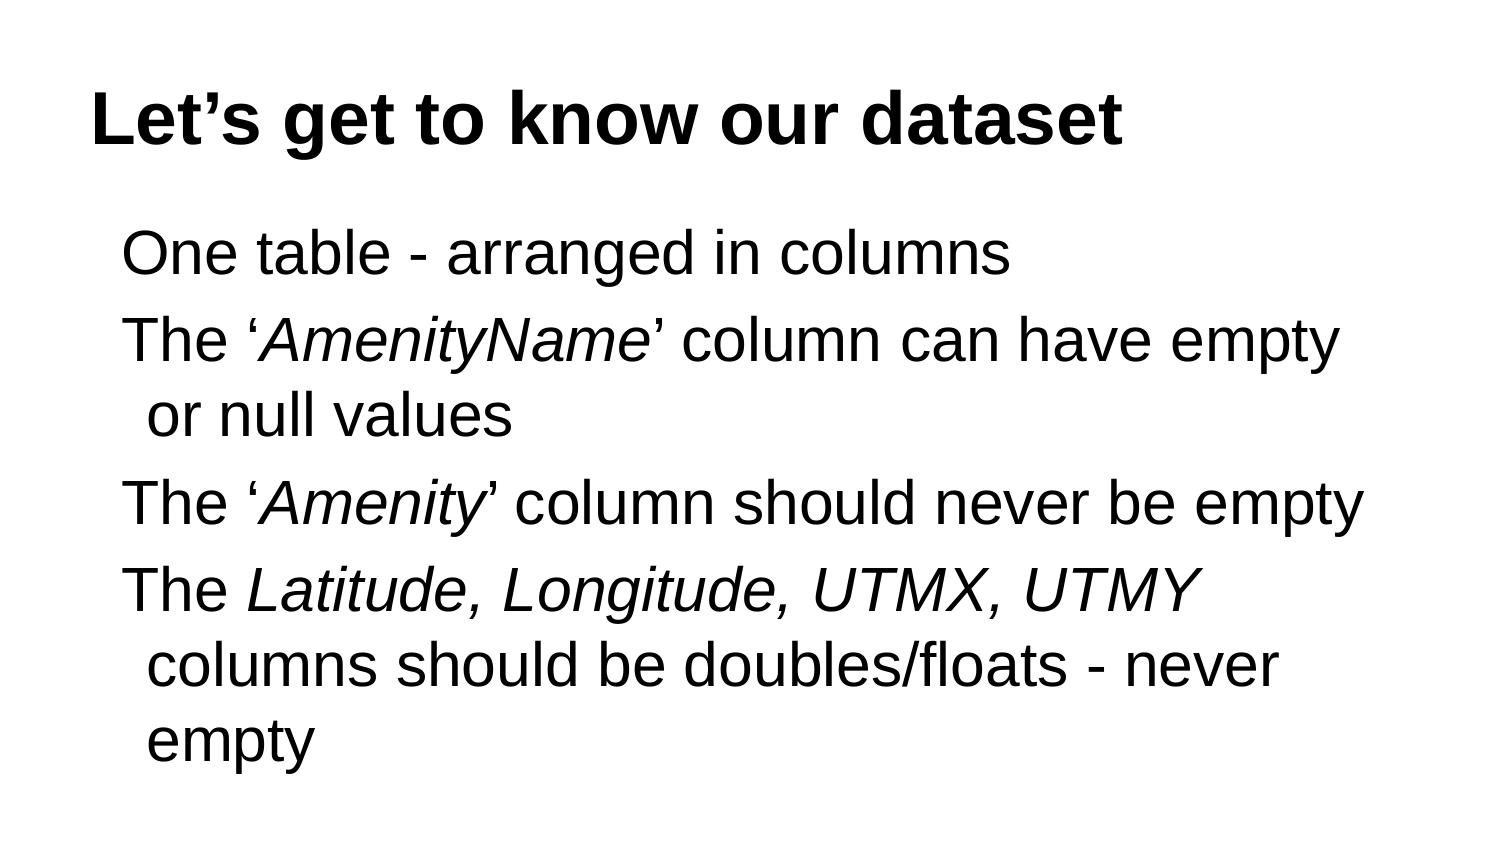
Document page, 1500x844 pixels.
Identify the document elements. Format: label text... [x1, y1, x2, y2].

list One table - arranged in columns The ‘AmenityName’ column can have empty or null values The ‘Amenity’ column should never be empty The Latitude, Longitude, UTMX, UTMY columns should be doubles/floats - never empty [75, 196, 1425, 808]
title Let’s get to know our dataset [75, 33, 1425, 175]
